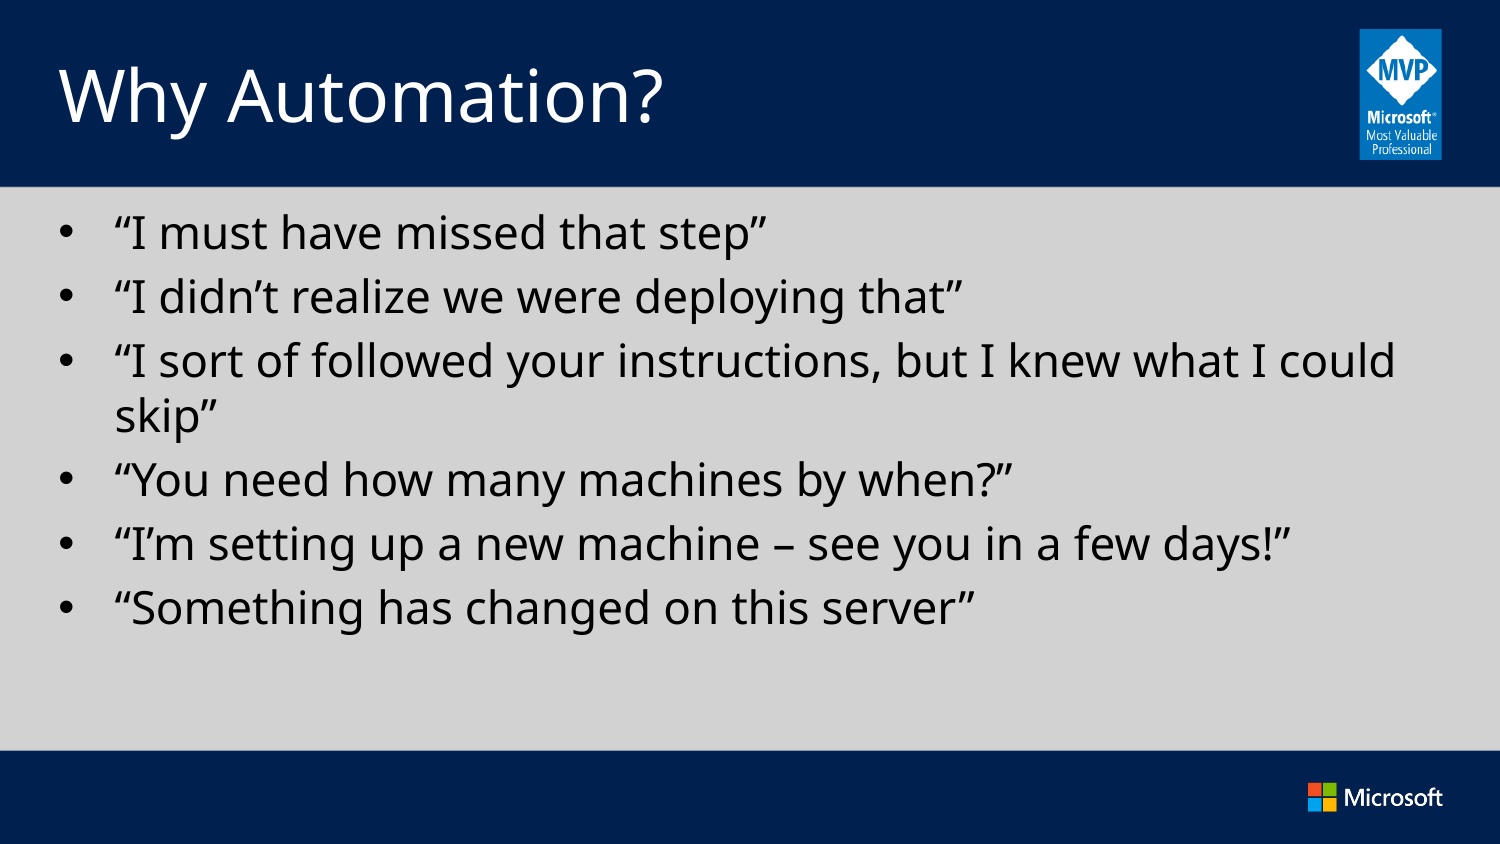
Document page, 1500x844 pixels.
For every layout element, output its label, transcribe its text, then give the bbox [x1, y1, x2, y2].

list “I must have missed that step” “I didn’t realize we were deploying that” “I sort of followed your instructions, but I knew what I could skip” “You need how many machines by when?” “I’m setting up a new machine – see you in a few days!” “Something has changed on this server” [58, 188, 1452, 750]
title Why Automation? [58, 0, 1310, 187]
picture [0, 0, 1500, 844]
